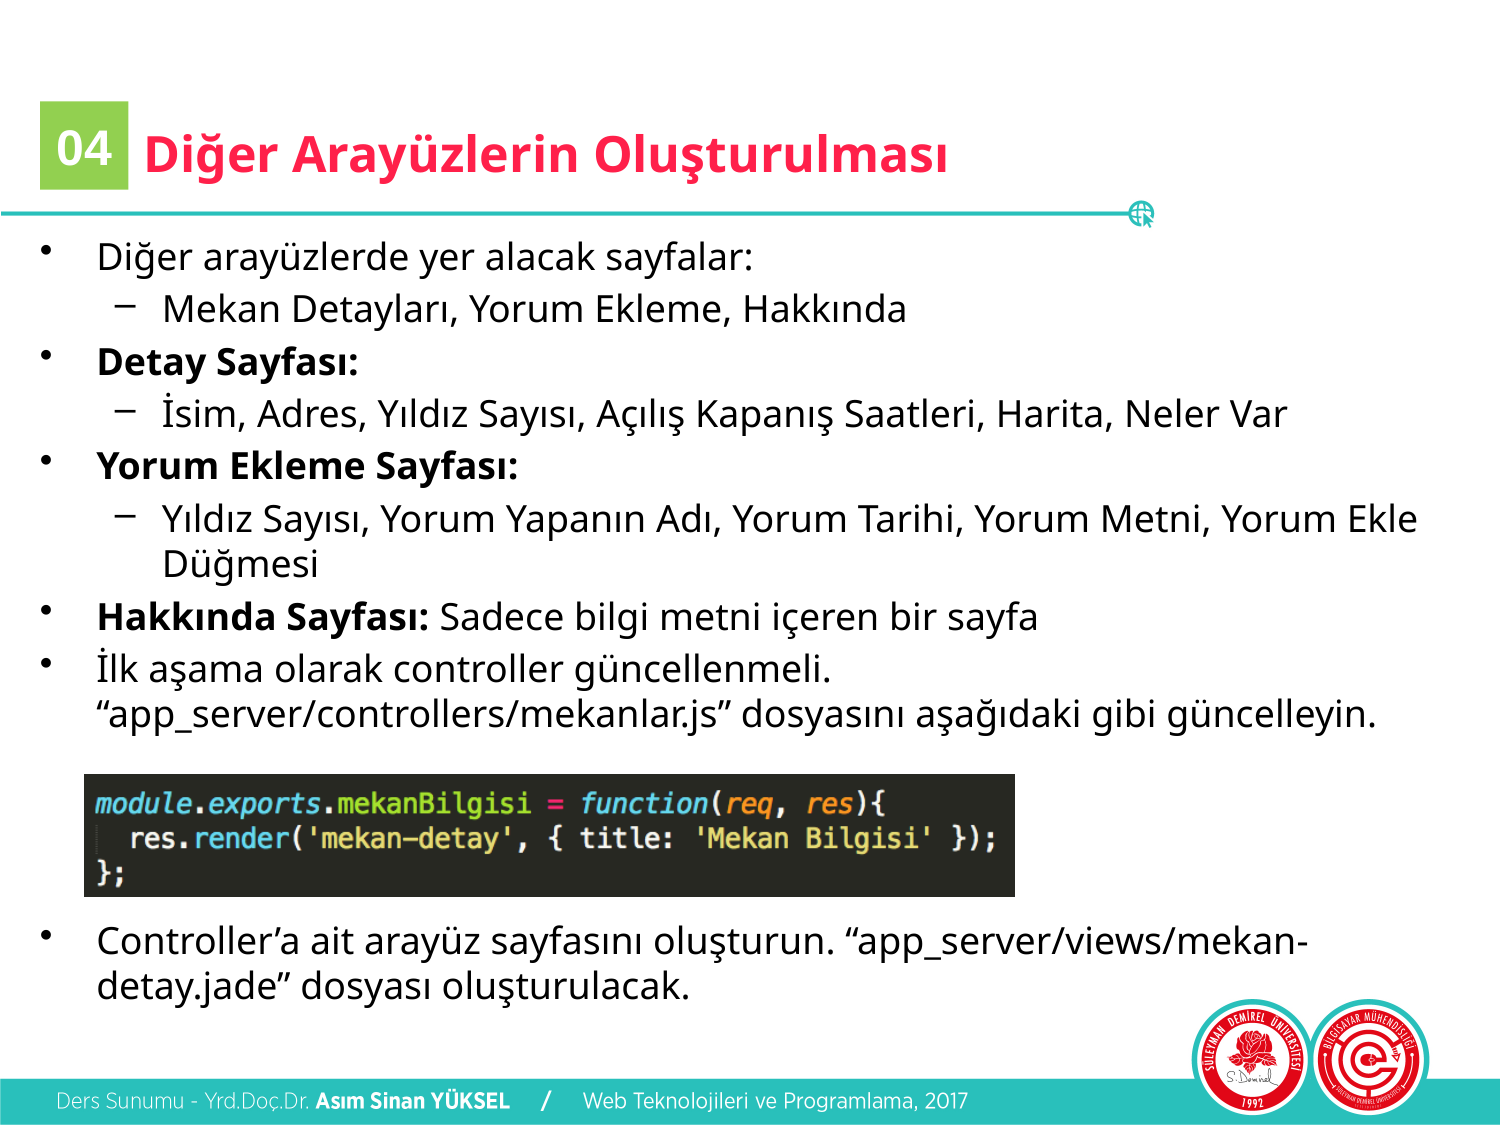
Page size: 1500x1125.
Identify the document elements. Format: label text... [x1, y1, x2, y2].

text_box 04 [40, 101, 129, 190]
picture [0, 0, 1500, 1125]
title Diğer Arayüzlerin Oluşturulması [129, 114, 1463, 190]
list Diğer arayüzlerde yer alacak sayfalar: Mekan Detayları, Yorum Ekleme, Hakkında Detay Sayfası: İsim, Adres, Yıldız Sayısı, Açılış Kapanış Saatleri, Harita, Neler Var Yorum Ekleme Sayfası: Yıldız Sayısı, Yorum Yapanın Adı, Yorum Tarihi, Yorum Metni, Yorum Ekle Düğmesi Hakkında Sayfası: Sadece bilgi metni içeren bir sayfa İlk aşama olarak controller güncellenmeli. “app_server/controllers/mekanlar.js” dosyasını aşağıdaki gibi güncelleyin. Controller’a ait arayüz sayfasını oluşturun. “app_server/views/mekan-detay.jade” dosyası oluşturulacak. [24, 224, 1475, 1075]
